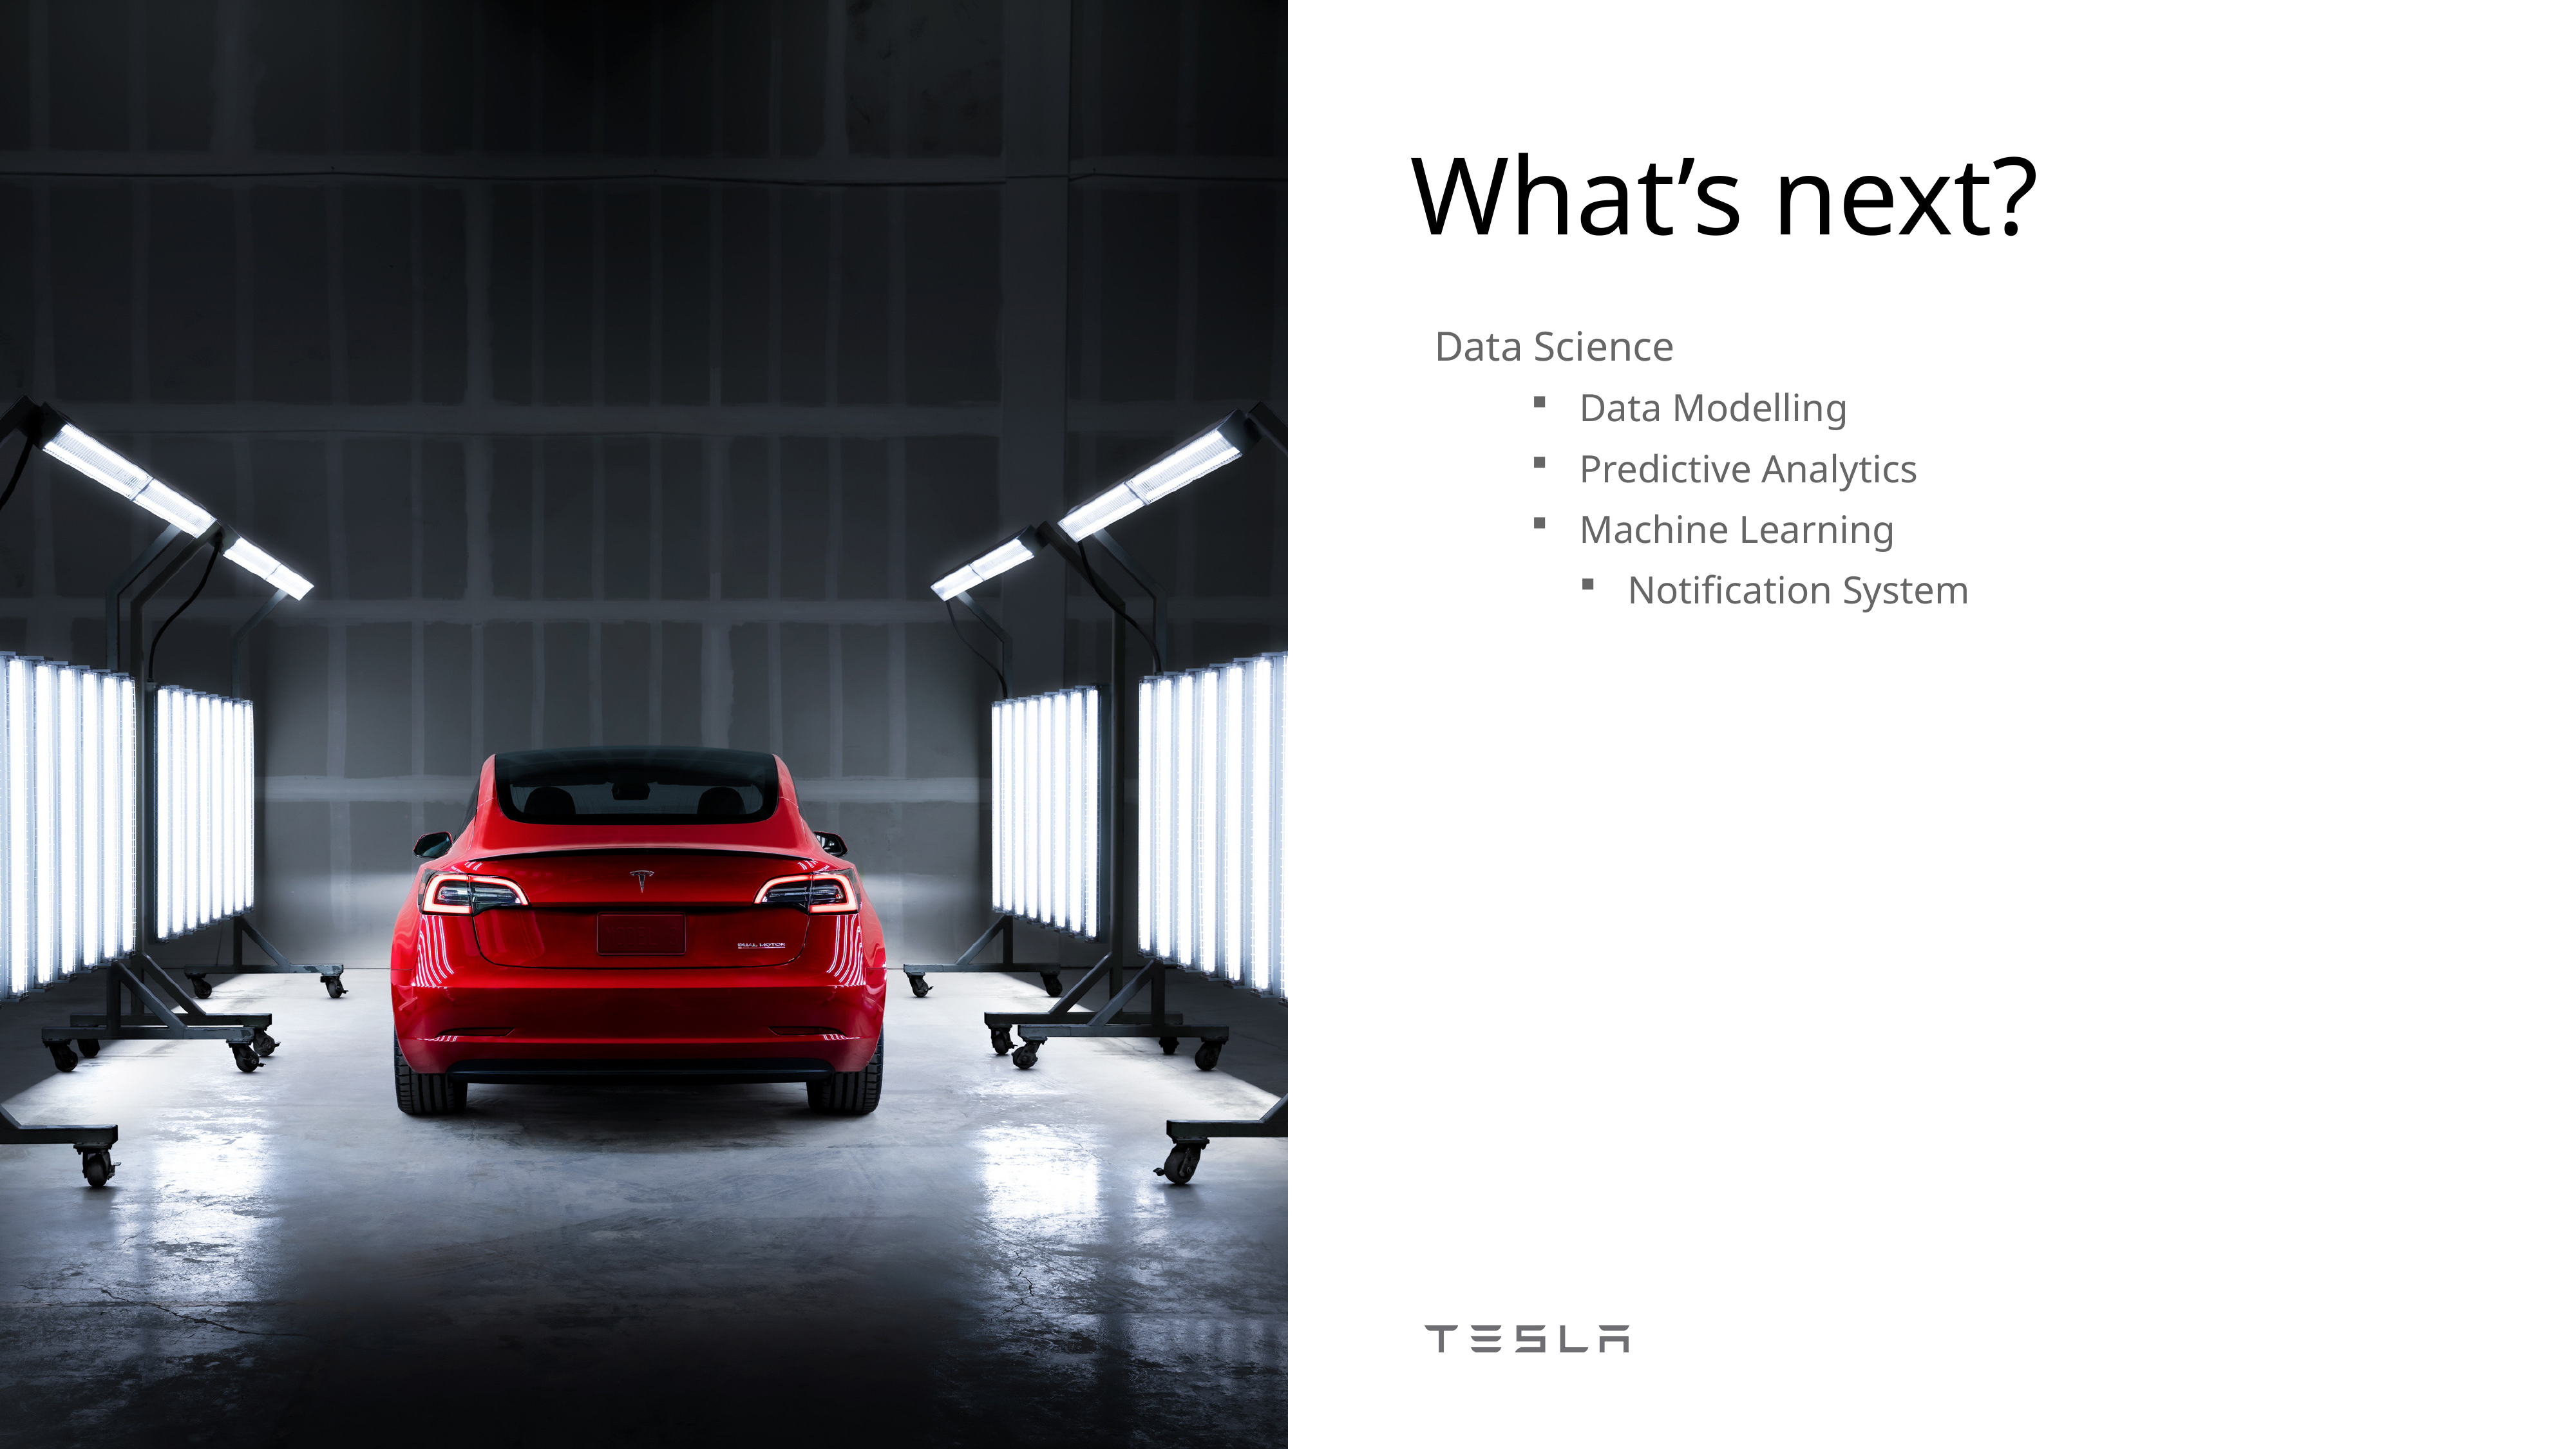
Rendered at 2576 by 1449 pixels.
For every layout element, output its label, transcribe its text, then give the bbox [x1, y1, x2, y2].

picture [1425, 1325, 1629, 1352]
list Data Science Data Modelling Predictive Analytics Machine Learning Notification System [1425, 305, 2415, 1135]
title What’s next? [1400, 64, 2391, 336]
picture [0, 0, 1288, 1449]
